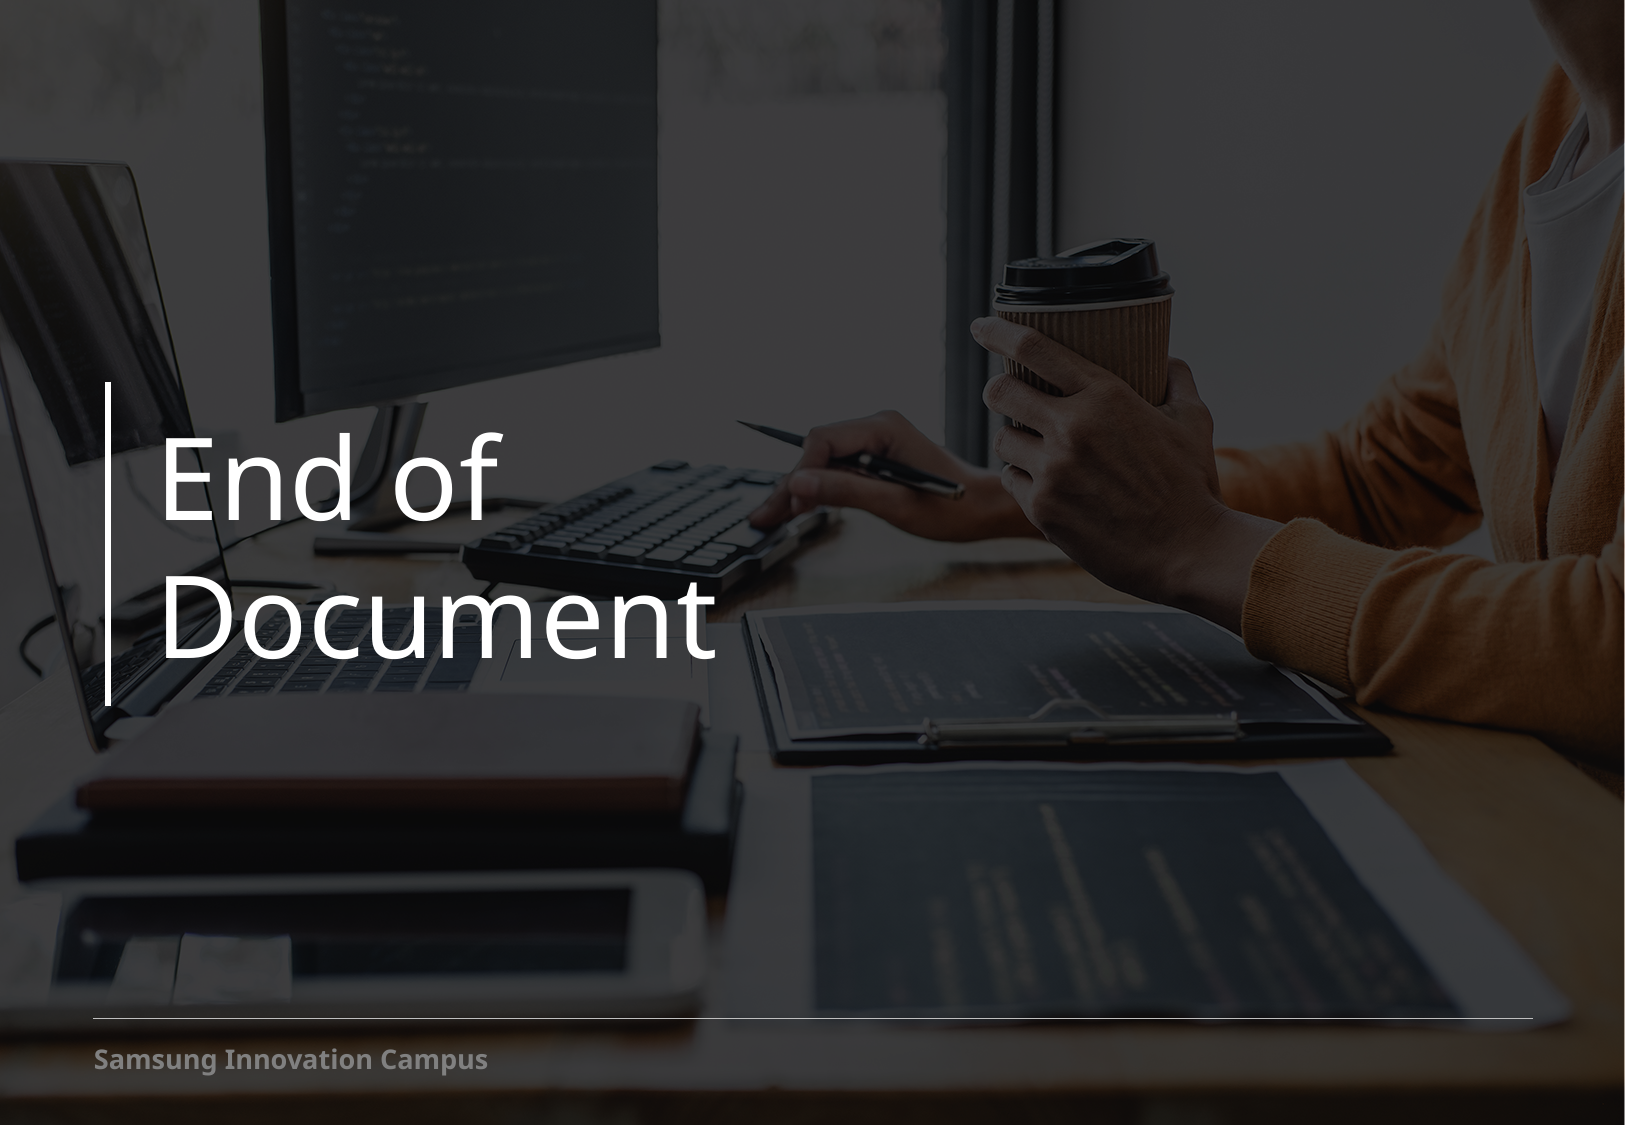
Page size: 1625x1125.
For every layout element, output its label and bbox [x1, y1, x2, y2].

text_box [0, 0, 1625, 1125]
